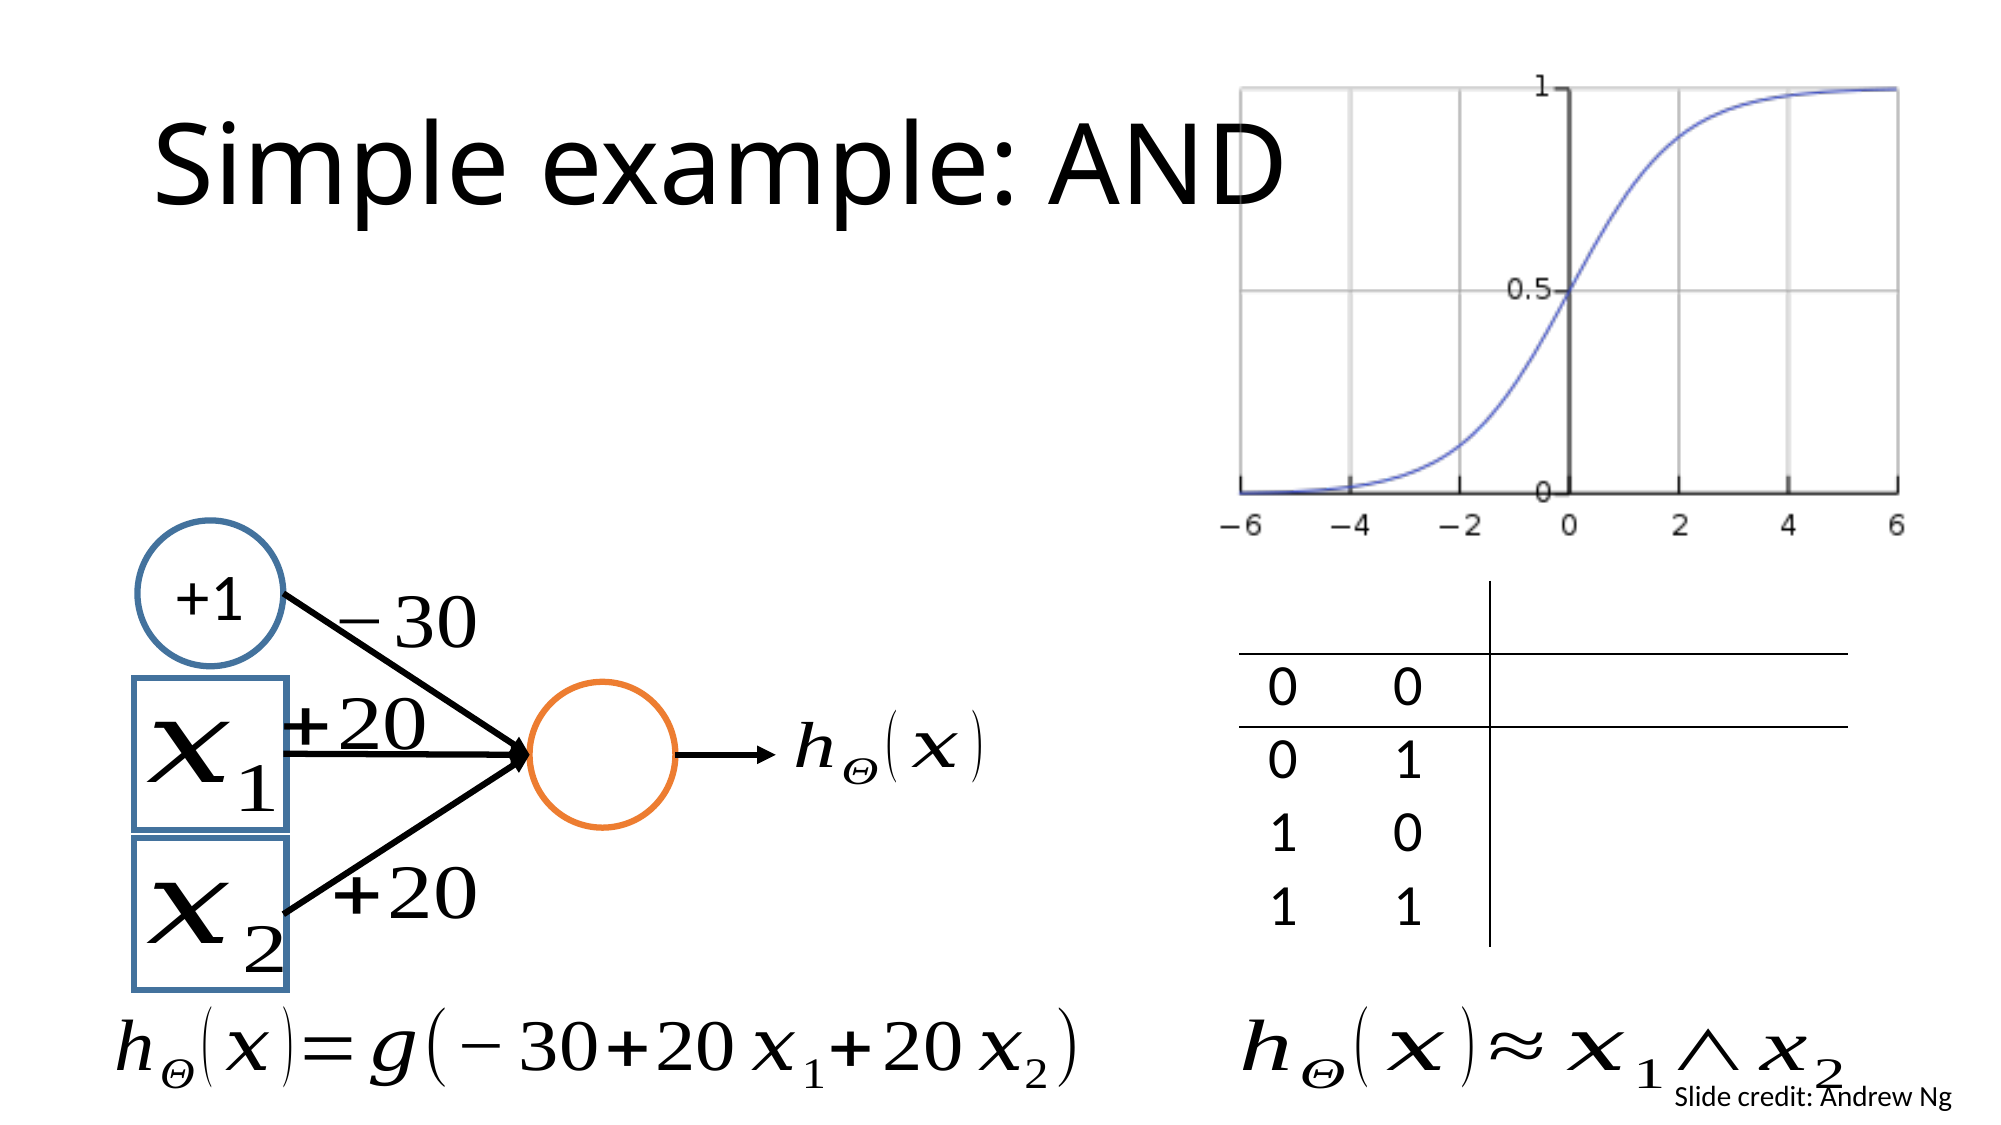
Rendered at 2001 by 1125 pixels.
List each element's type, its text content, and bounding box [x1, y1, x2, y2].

title Simple example: AND [137, 59, 1192, 278]
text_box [137, 520, 986, 988]
footer Slide credit: Andrew Ng [1633, 1065, 2000, 1125]
picture [1192, 59, 1947, 562]
